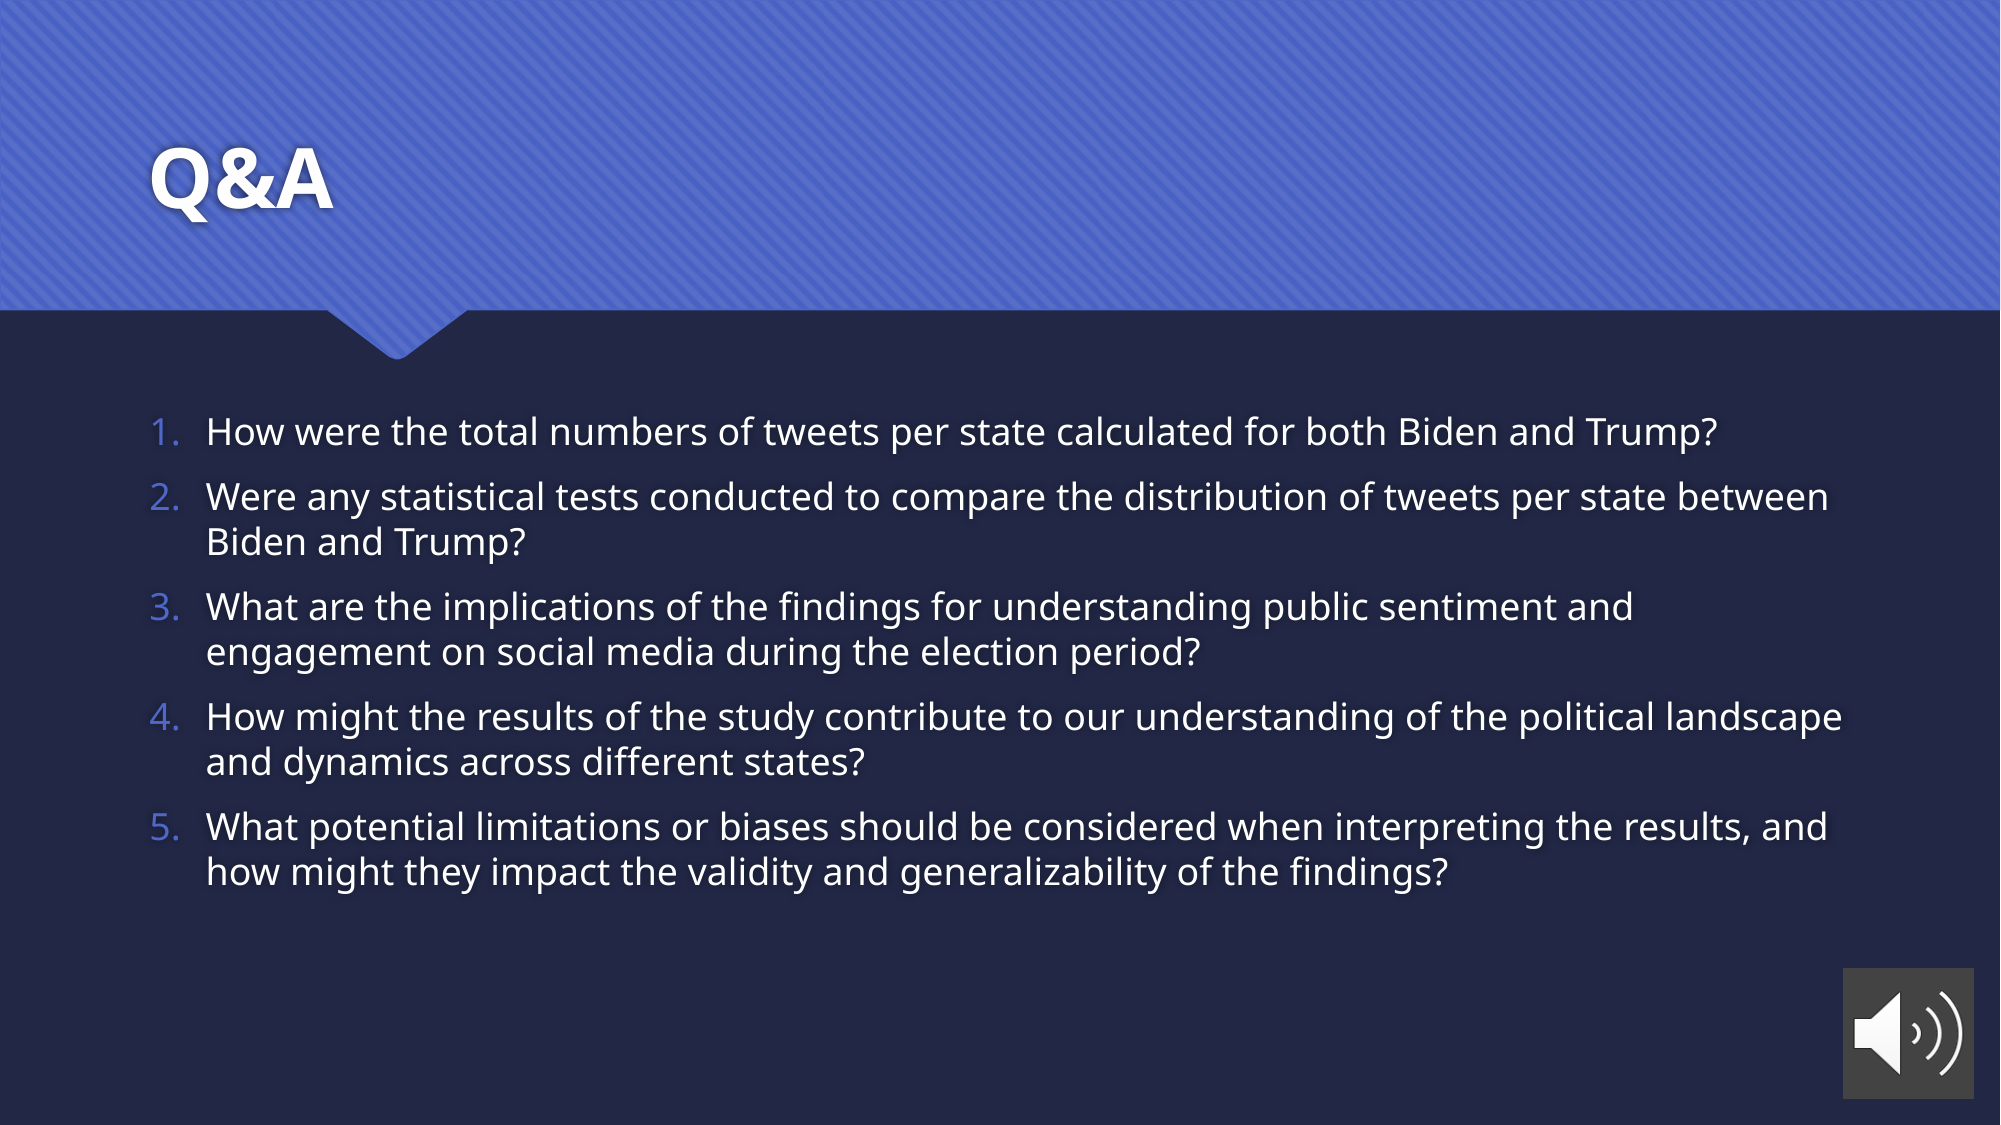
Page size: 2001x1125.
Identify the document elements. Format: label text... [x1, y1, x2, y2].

list How were the total numbers of tweets per state calculated for both Biden and Trump? Were any statistical tests conducted to compare the distribution of tweets per state between Biden and Trump? What are the implications of the findings for understanding public sentiment and engagement on social media during the election period? How might the results of the study contribute to our understanding of the political landscape and dynamics across different states? What potential limitations or biases should be considered when interpreting the results, and how might they impact the validity and generalizability of the findings? [134, 417, 1866, 1014]
picture [1841, 966, 1976, 1101]
title Q&A [132, 73, 1868, 233]
